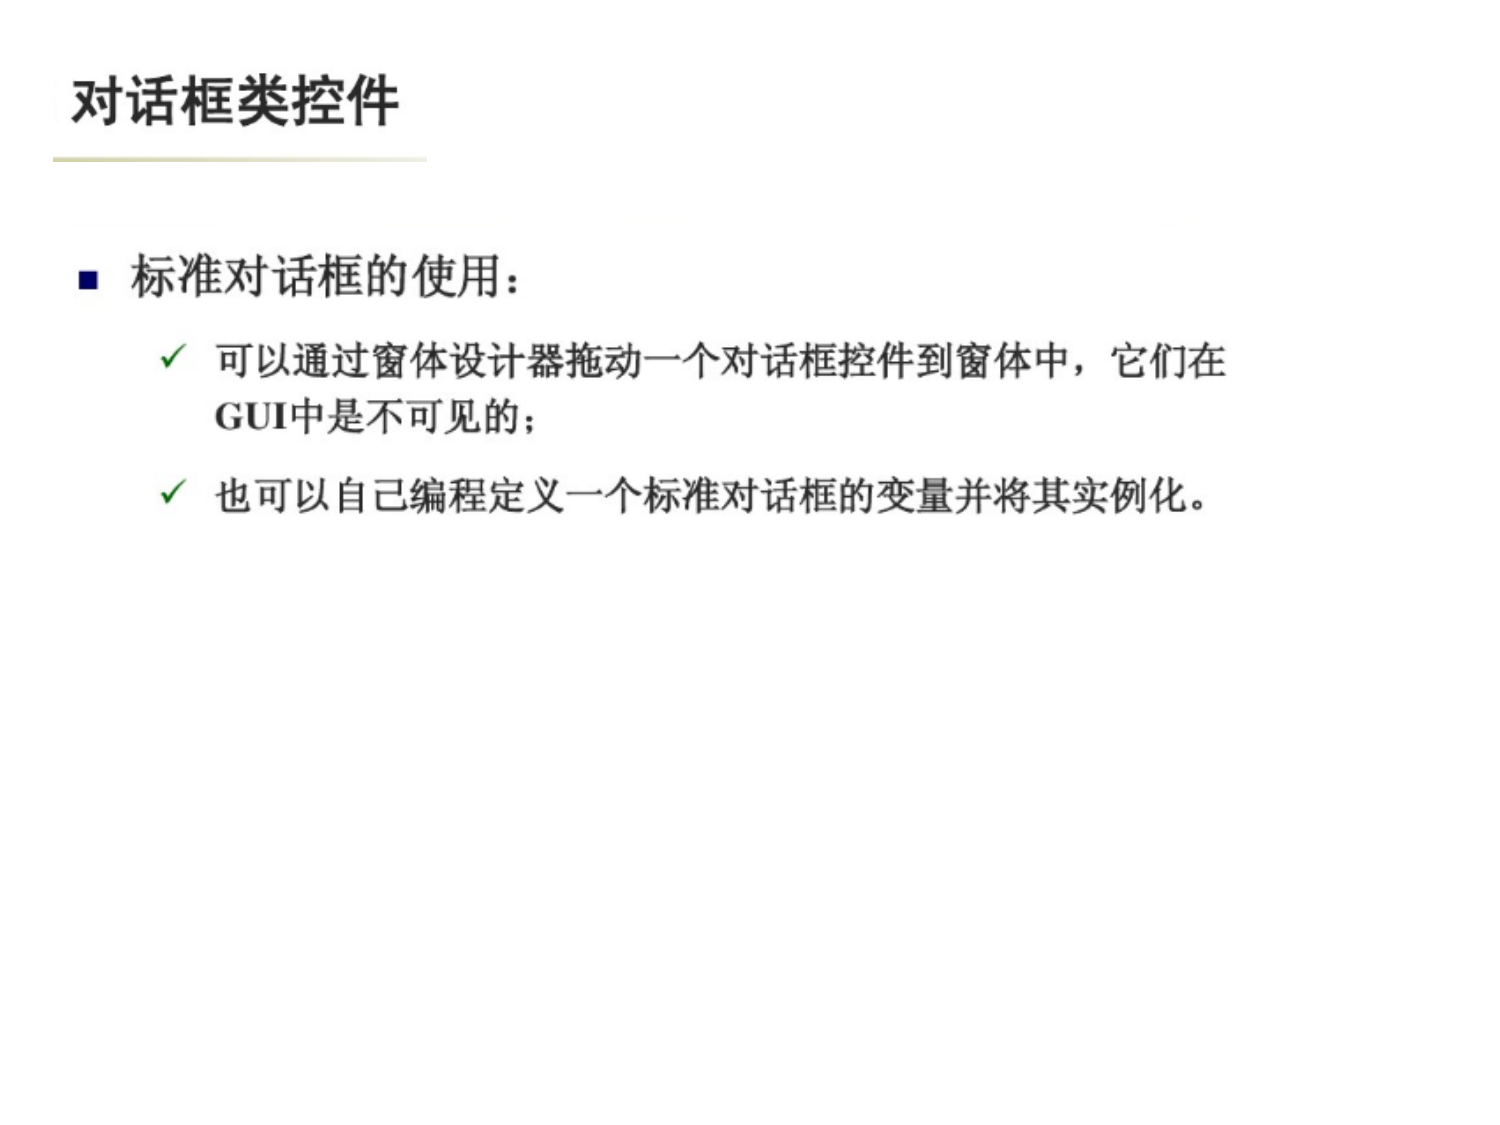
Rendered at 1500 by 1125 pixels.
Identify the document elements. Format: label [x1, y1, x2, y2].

picture [73, 219, 1289, 709]
picture [52, 42, 427, 162]
